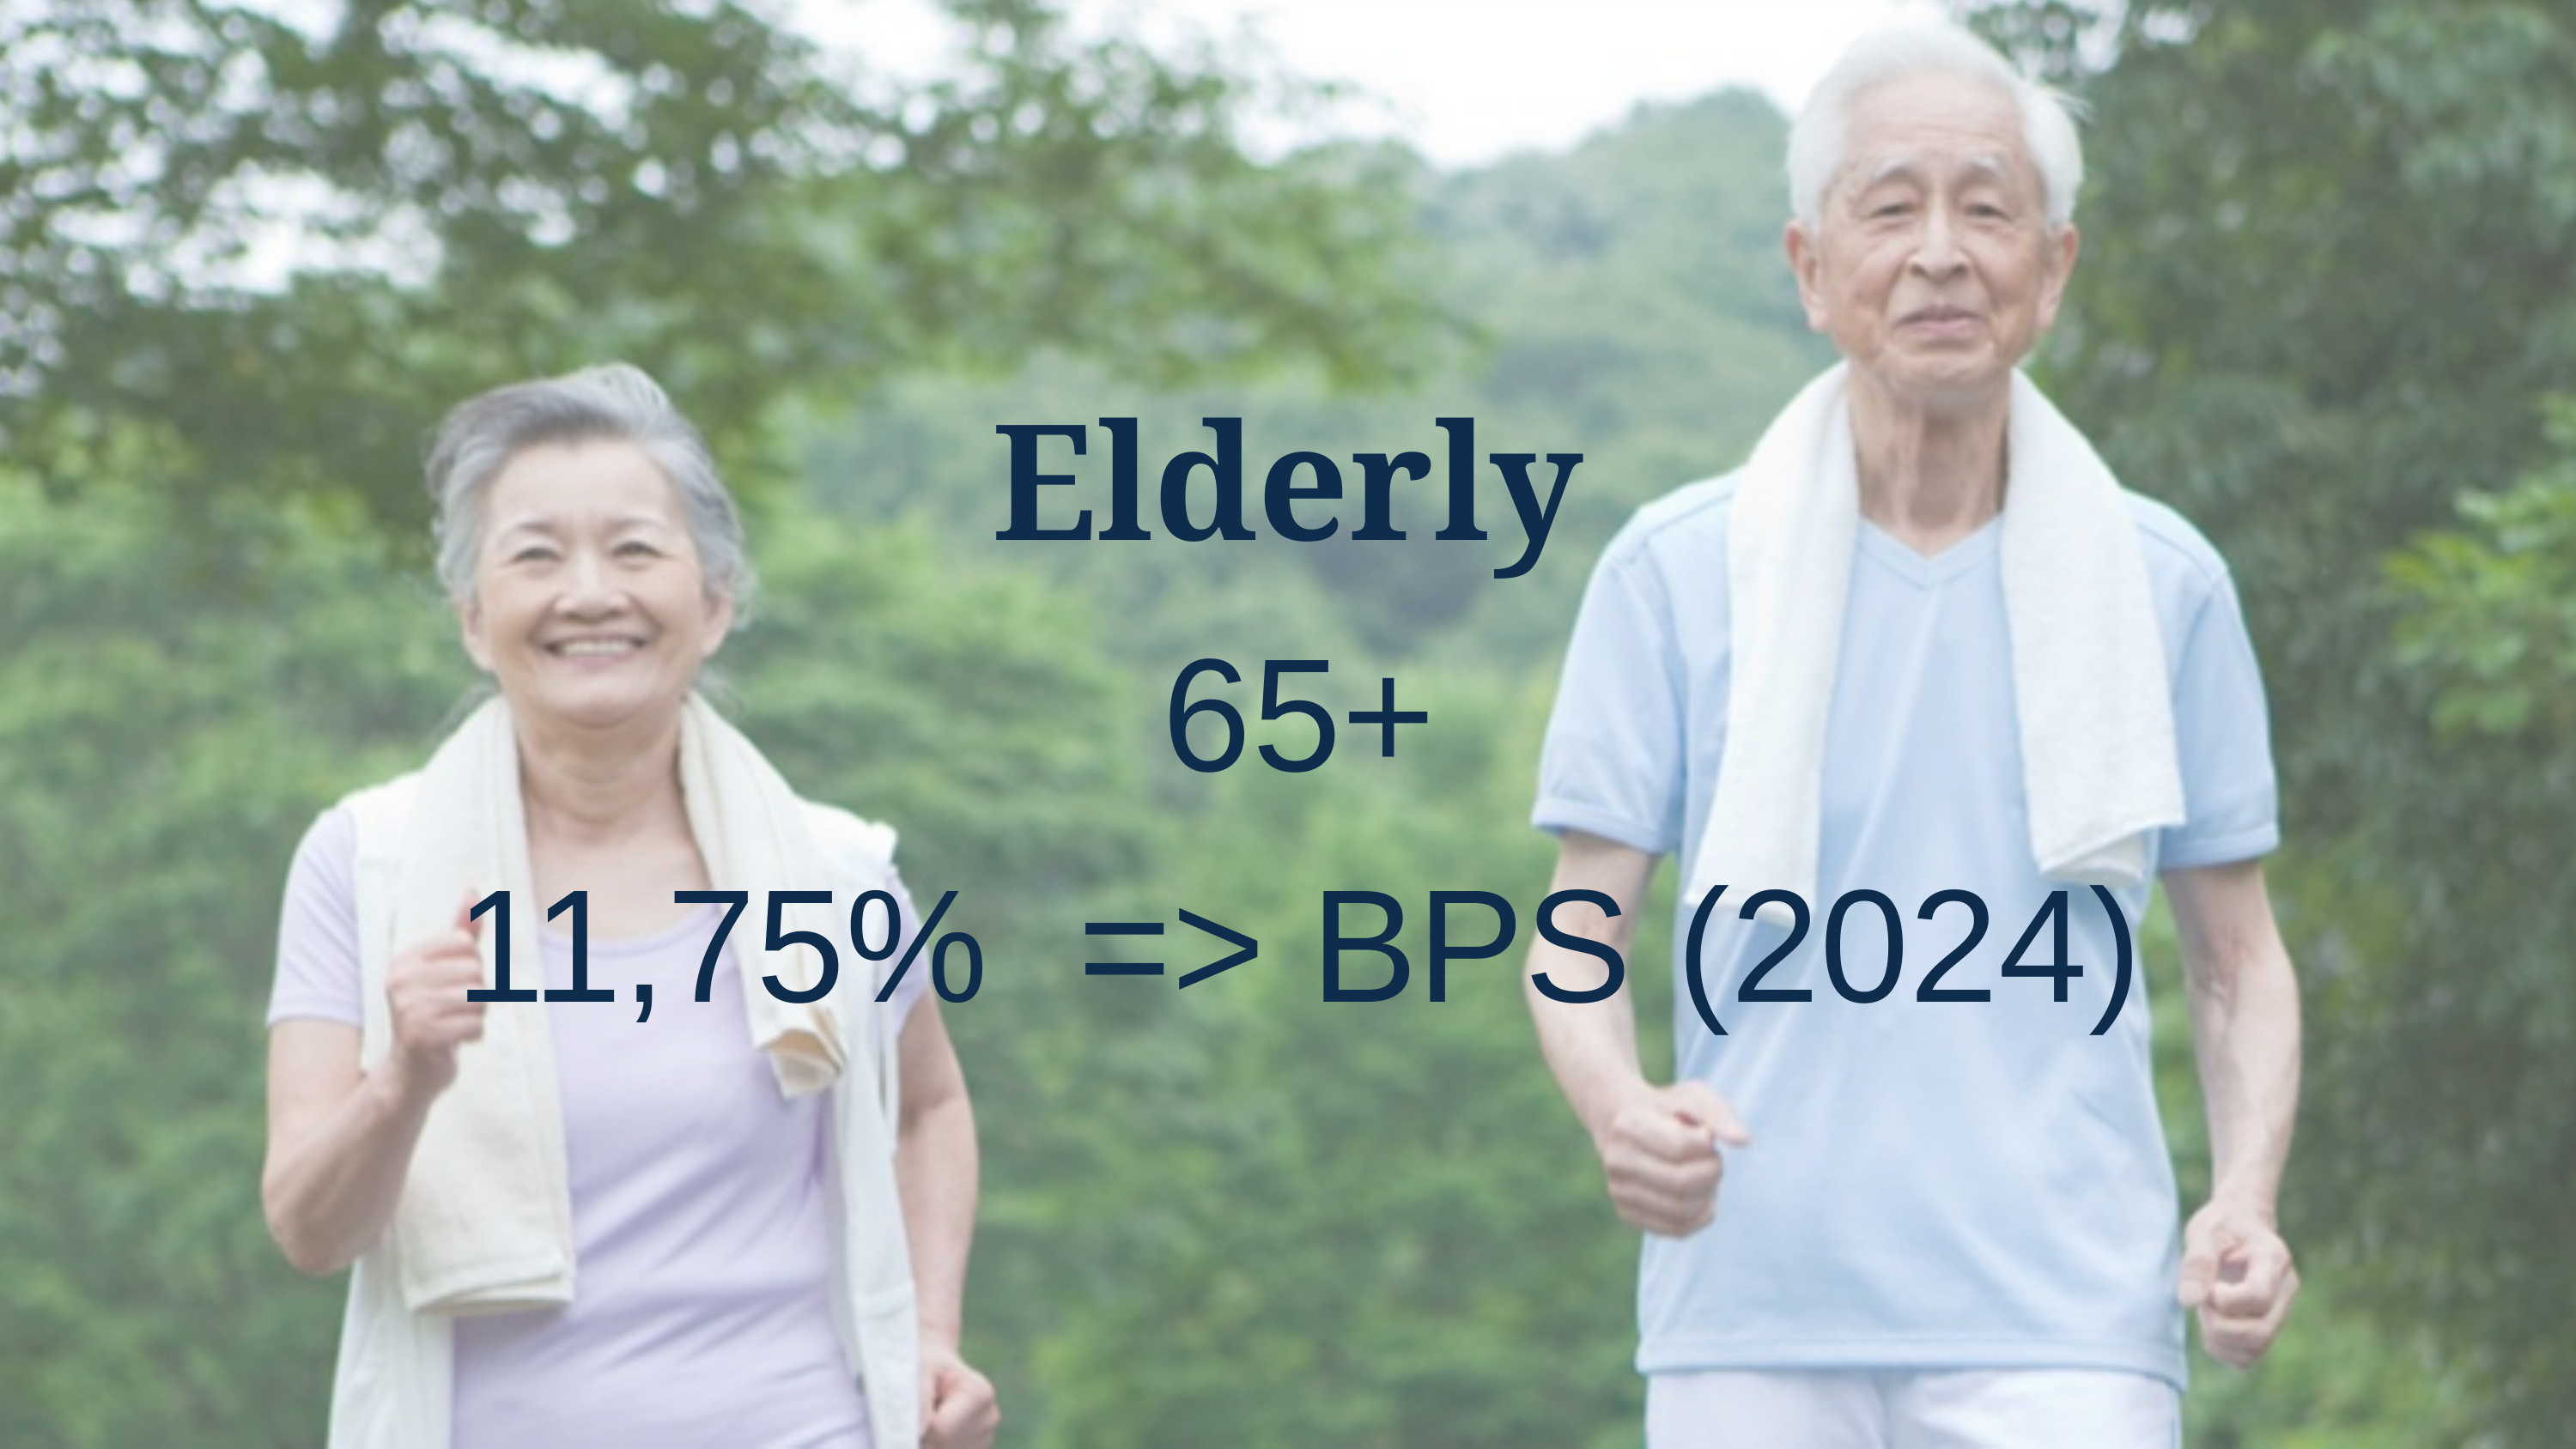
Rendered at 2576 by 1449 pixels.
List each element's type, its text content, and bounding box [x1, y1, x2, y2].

text_box [0, 0, 2576, 1449]
text_box Elderly [985, 341, 1591, 573]
text_box 11,75% => BPS (2024) [386, 803, 2211, 1035]
text_box 65+ [996, 572, 1602, 803]
